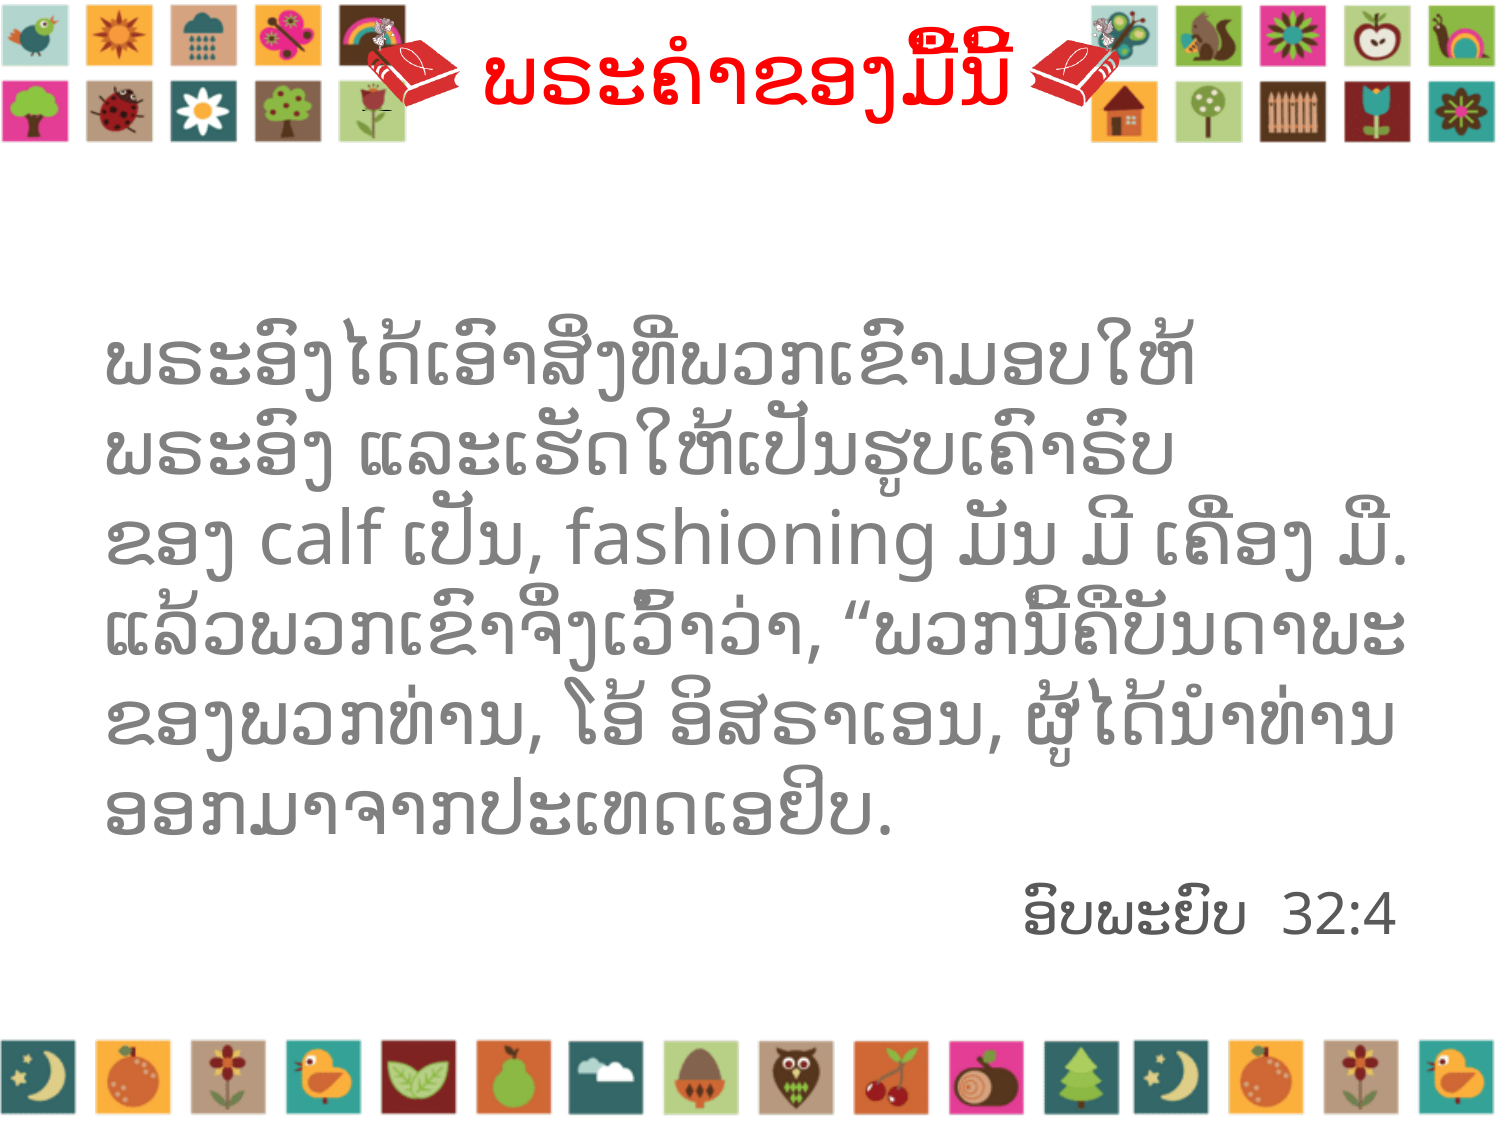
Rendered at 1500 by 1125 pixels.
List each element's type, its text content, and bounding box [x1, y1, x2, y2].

picture [0, 3, 492, 150]
text_box ອົບພະຍົບ 32:4 [779, 868, 1412, 954]
picture [998, 3, 1500, 150]
text_box ພຣະອົງ​ໄດ້​ເອົາ​ສິ່ງ​ທີ່​ພວກເຂົາ​ມອບ​ໃຫ້​ພຣະອົງ ແລະ​ເຮັດ​ໃຫ້​ເປັນ​ຮູບເຄົາຣົບ ຂອງ calf ເປັນ, fashioning ມັນ ມີ ເຄື່ອງ ມື. ແລ້ວ​ພວກ​ເຂົາ​ຈຶ່ງ​ເວົ້າ​ວ່າ, “ພວກ​ນີ້​ຄື​ບັນດາ​ພະ​ຂອງ​ພວກ​ທ່ານ, ໂອ້ ອິສຣາເອນ, ຜູ້​ໄດ້​ນຳ​ທ່ານ​ອອກ​ມາ​ຈາກ​ປະເທດ​ເອຢິບ. [88, 302, 1436, 948]
text_box ພຣະຄໍາຂອງມື້ນີ້ [425, 13, 1078, 129]
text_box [0, 1028, 1500, 1118]
